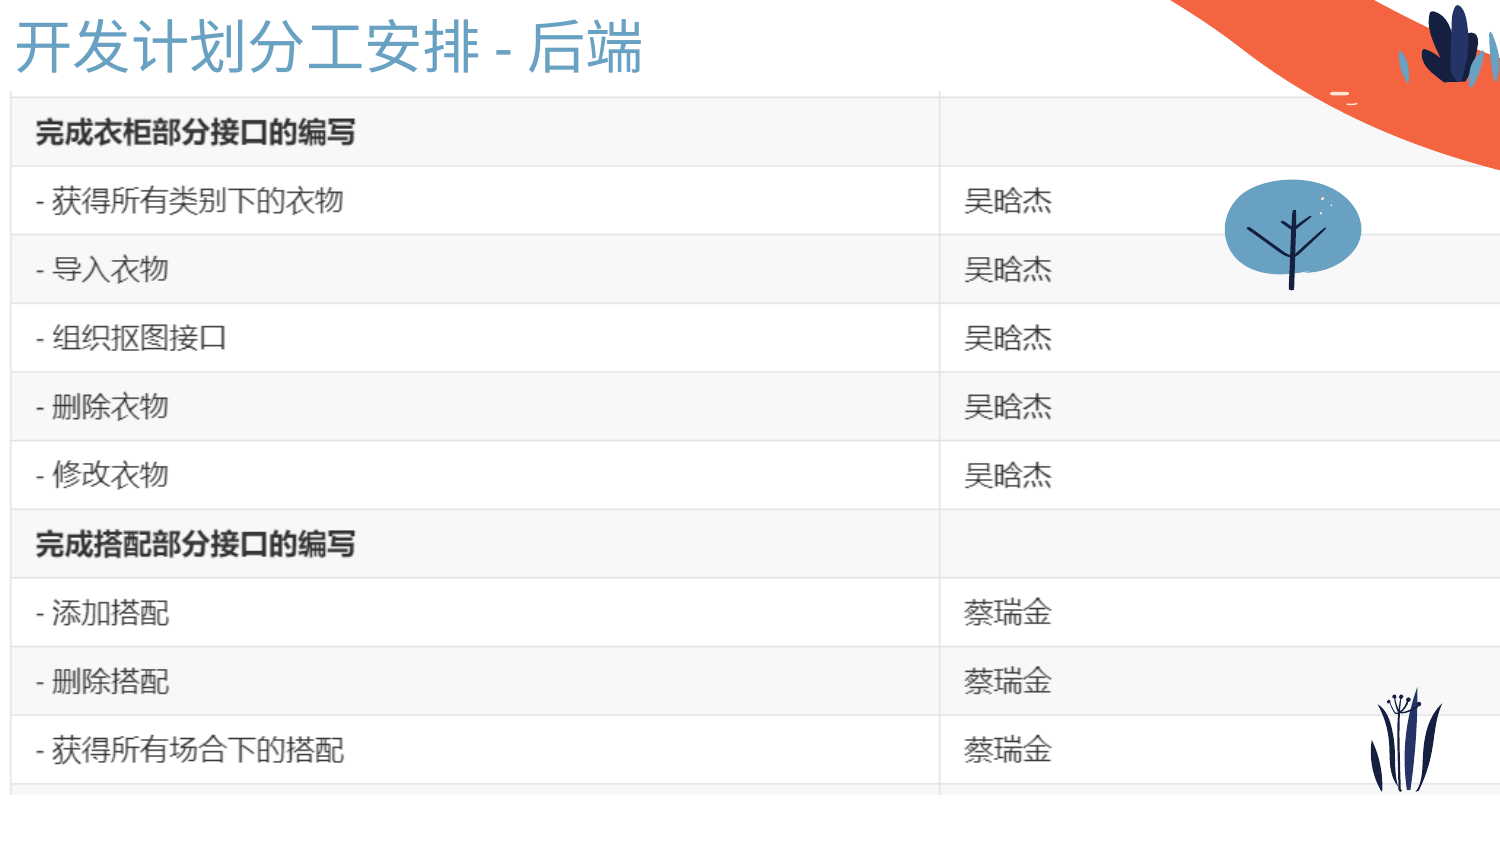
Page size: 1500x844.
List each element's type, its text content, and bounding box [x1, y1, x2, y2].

picture [2, 91, 1500, 795]
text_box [1368, 686, 1443, 793]
text_box 开发计划分工安排-后端 [0, 3, 708, 88]
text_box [1397, 4, 1500, 88]
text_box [1219, 179, 1366, 291]
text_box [734, 0, 1500, 158]
